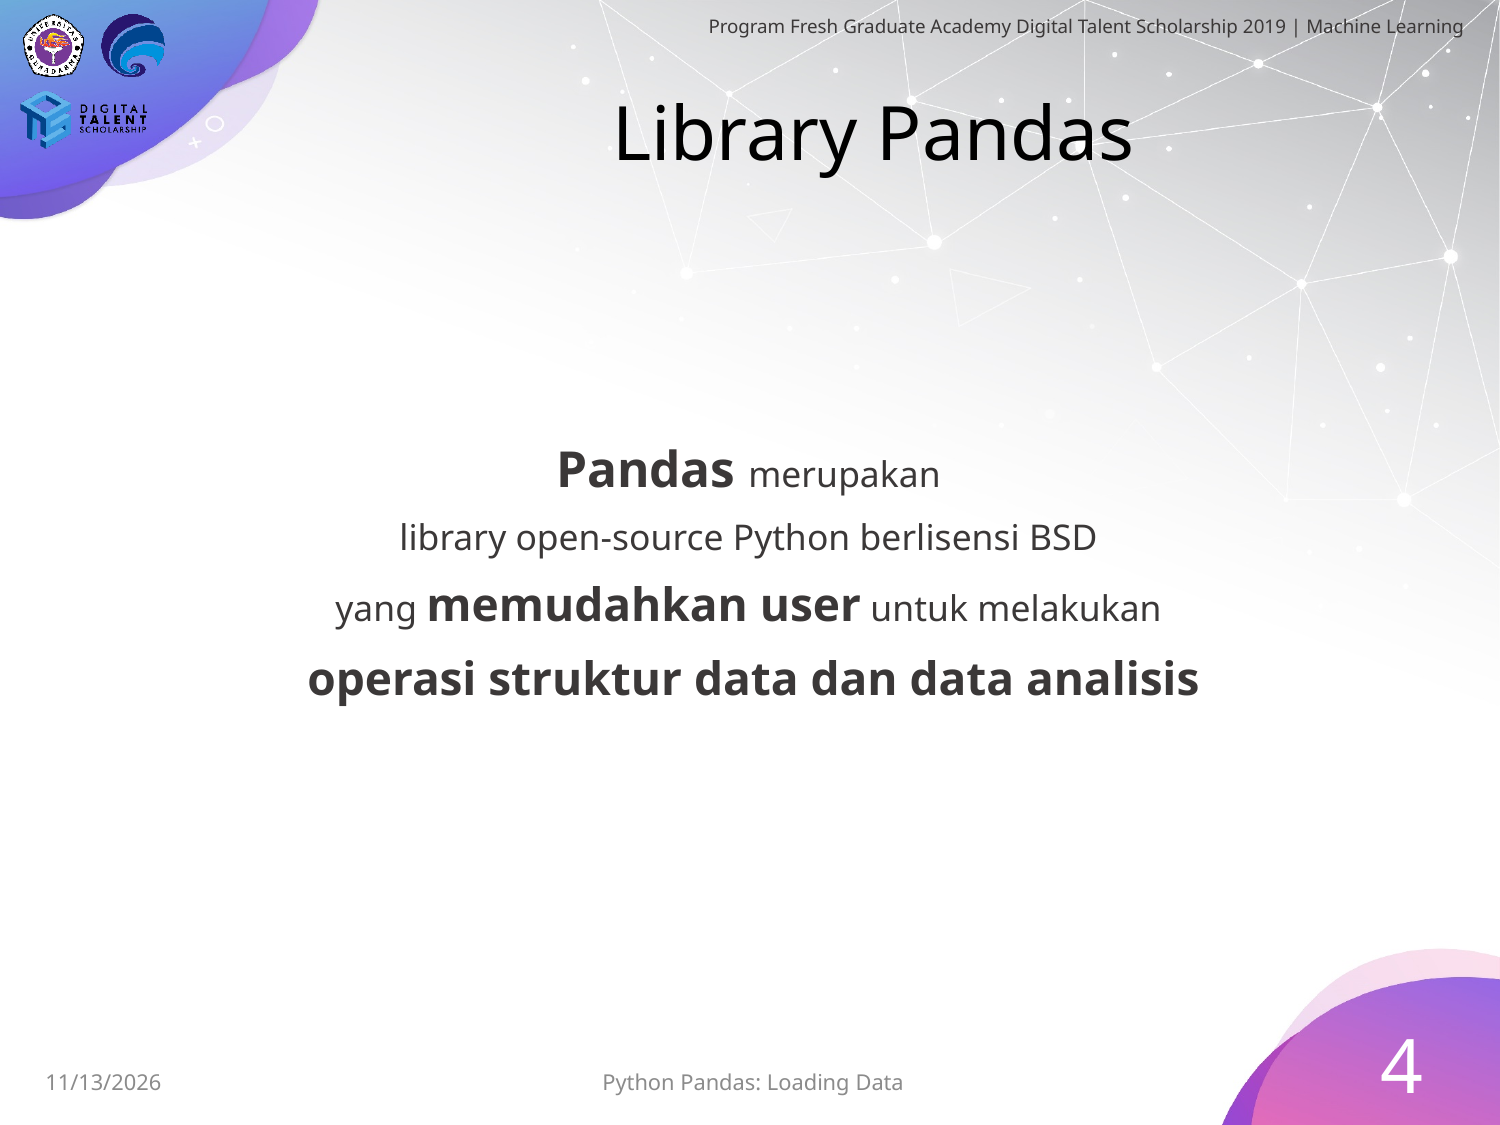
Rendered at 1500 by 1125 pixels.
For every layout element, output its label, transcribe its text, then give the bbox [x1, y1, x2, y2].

picture [0, 0, 1500, 1125]
list Pandas merupakan library open-source Python berlisensi BSD yang memudahkan user untuk melakukan operasi struktur data dan data analisis [30, 430, 1477, 714]
footer Python Pandas: Loading Data [386, 1053, 1121, 1114]
title Library Pandas [271, 66, 1477, 207]
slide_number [30, 1053, 272, 1114]
slide_number 4 [1327, 1025, 1477, 1115]
